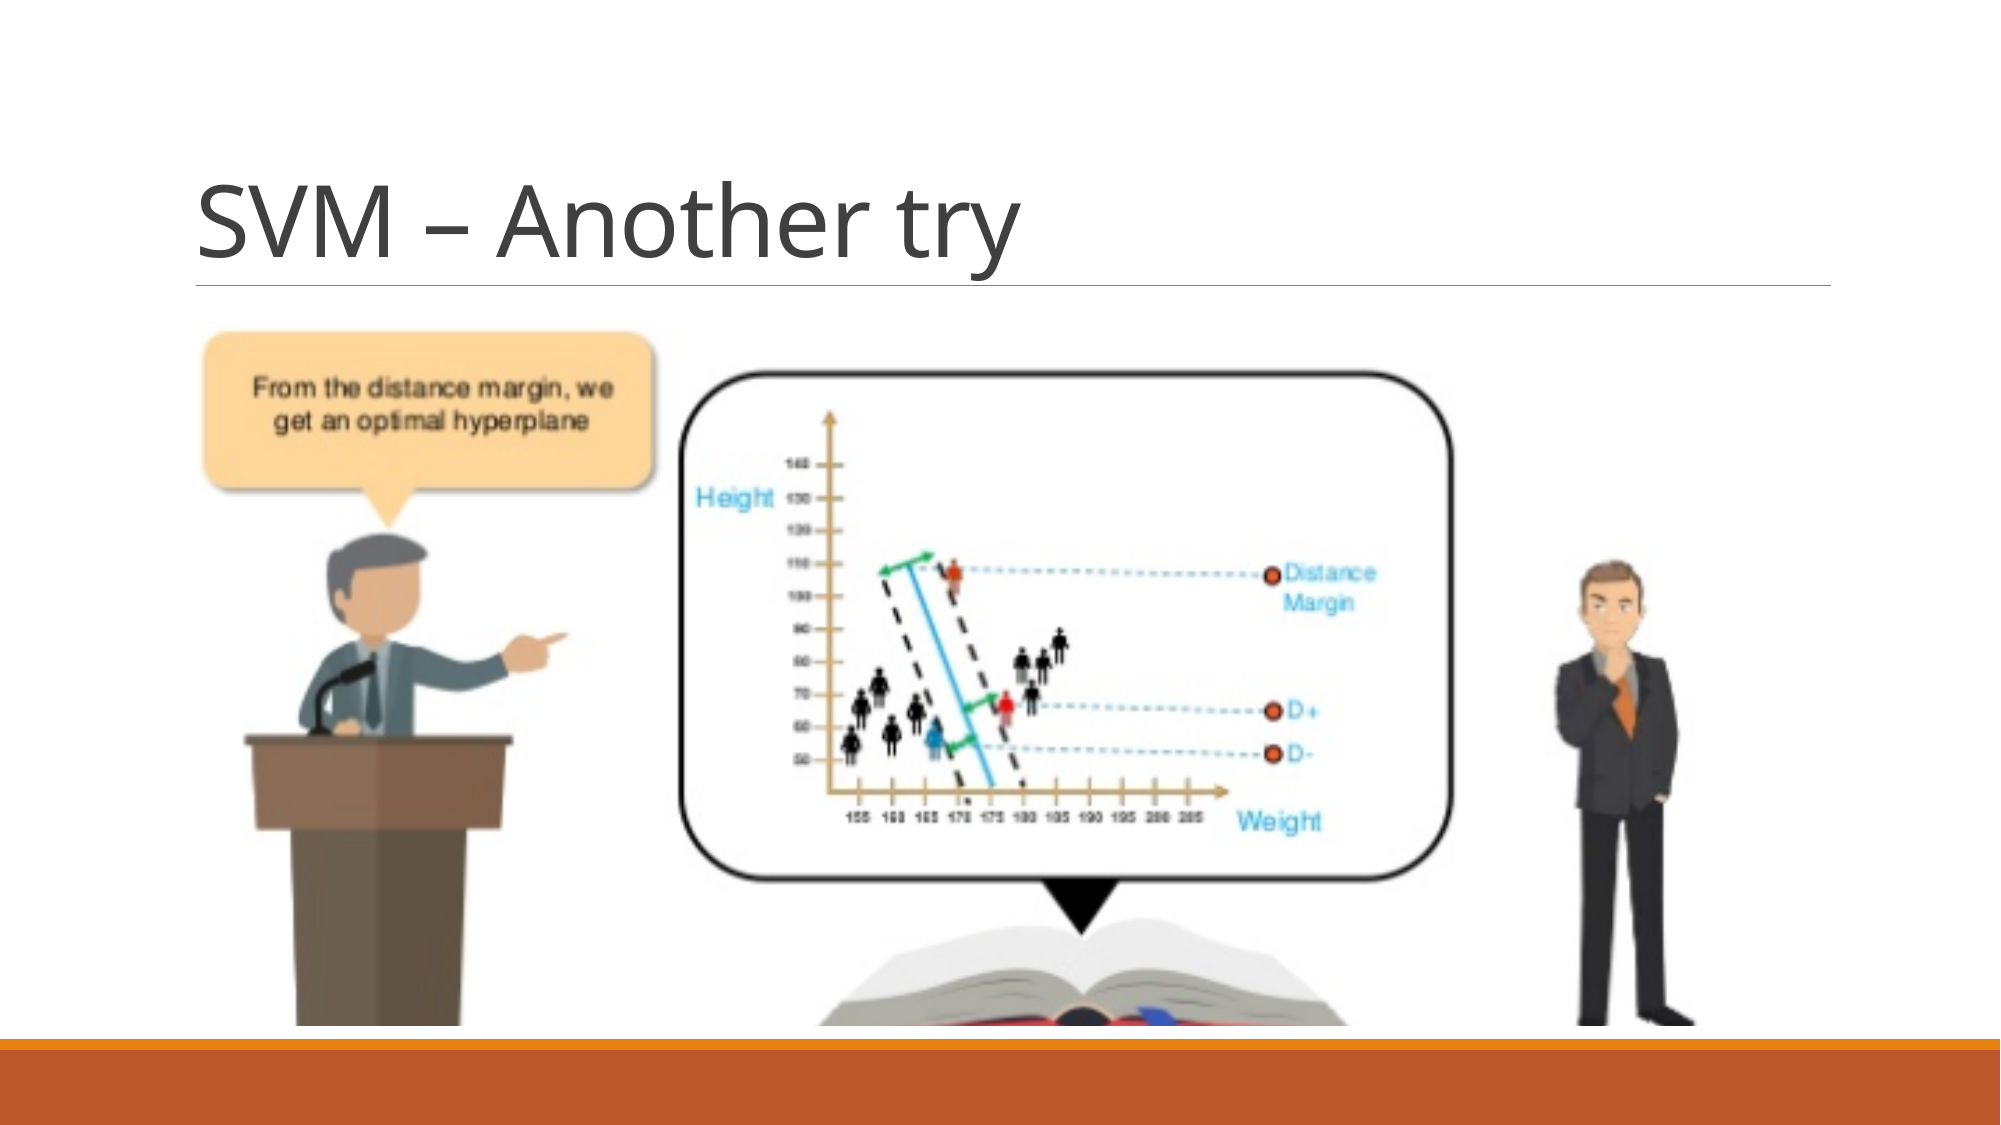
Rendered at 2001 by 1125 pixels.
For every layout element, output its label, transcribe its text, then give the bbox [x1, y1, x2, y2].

title SVM – Another try [180, 47, 1830, 285]
picture [180, 325, 1752, 1026]
